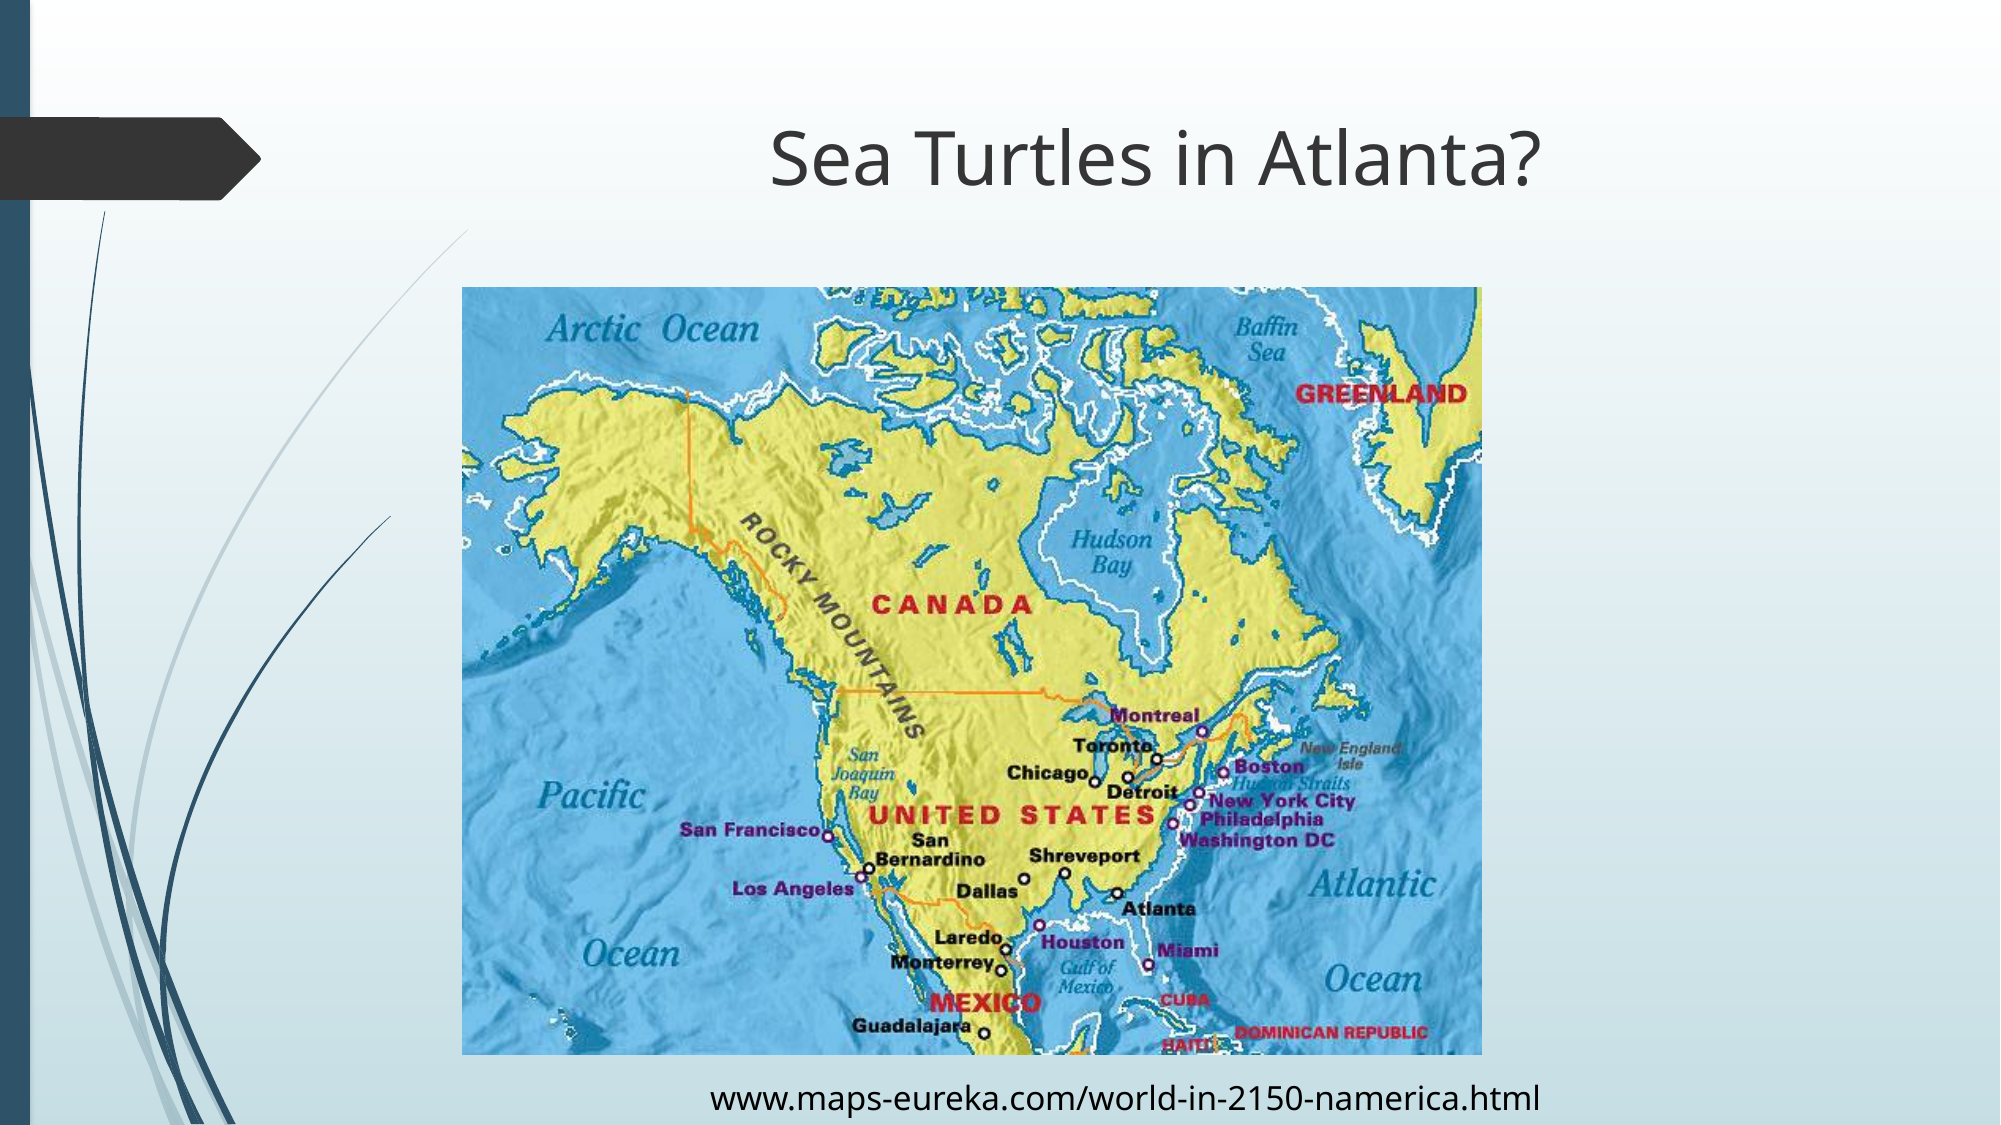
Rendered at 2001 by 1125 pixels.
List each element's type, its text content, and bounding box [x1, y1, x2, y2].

title Sea Turtles in Atlanta? [425, 102, 1888, 313]
picture [462, 287, 1482, 1055]
text_box www.maps-eureka.com/world-in-2150-namerica.html [695, 1069, 1558, 1125]
